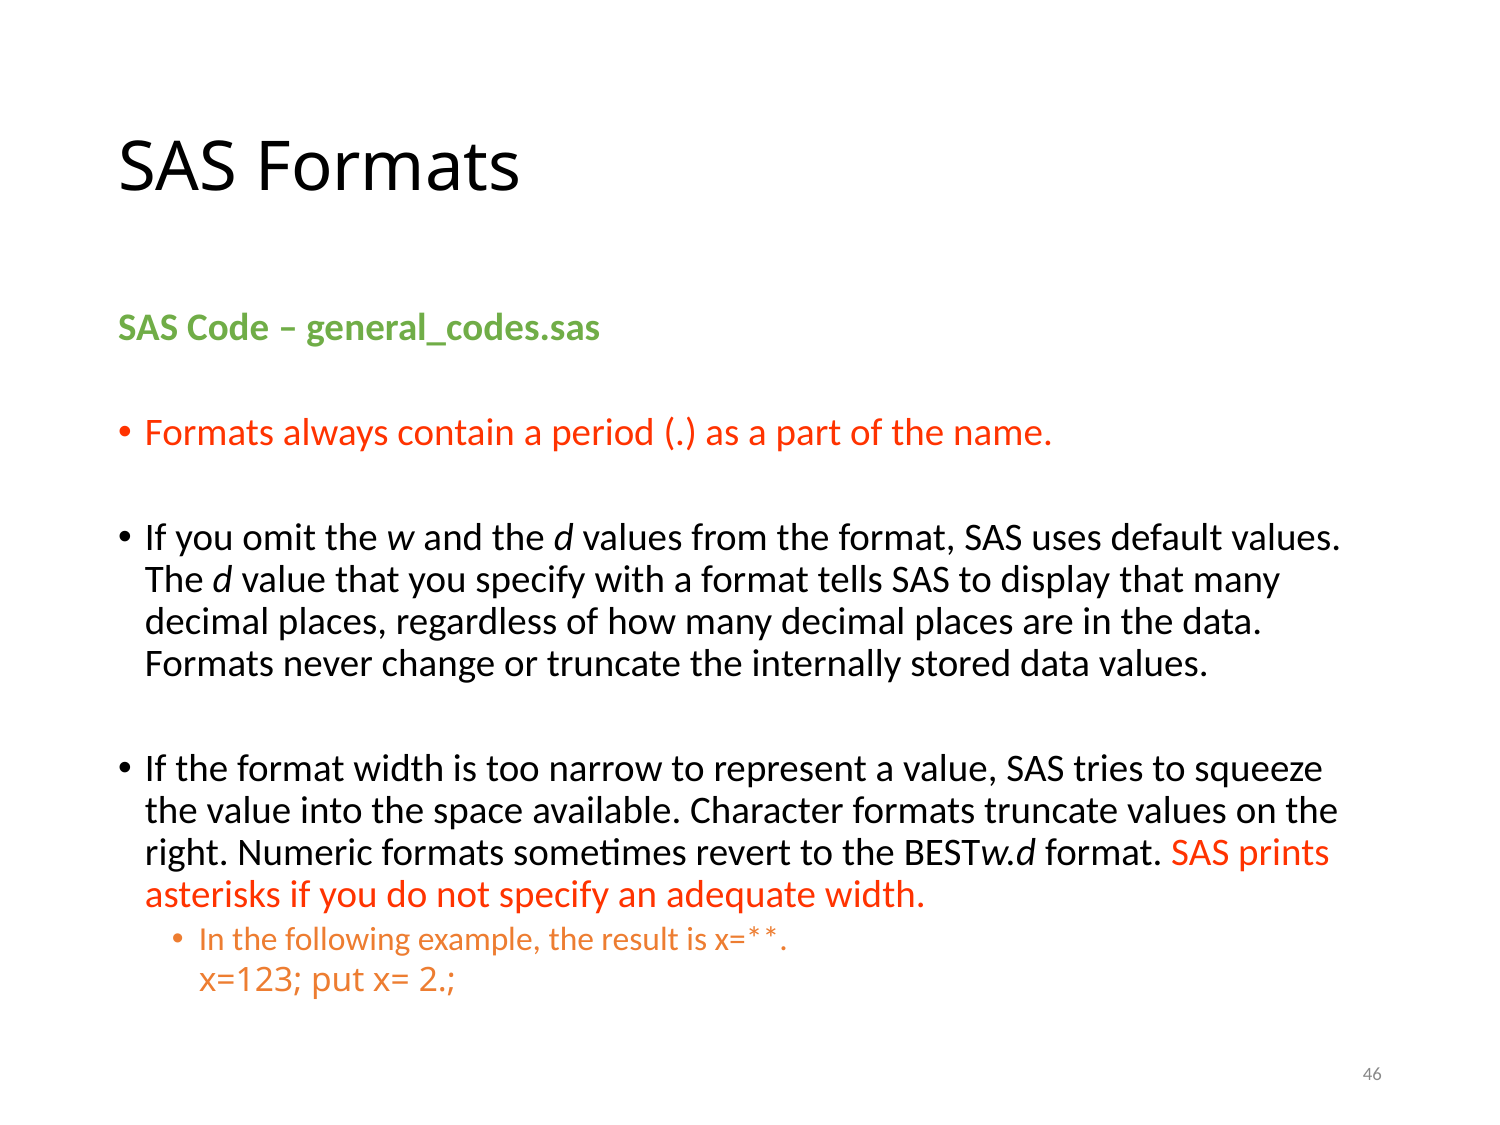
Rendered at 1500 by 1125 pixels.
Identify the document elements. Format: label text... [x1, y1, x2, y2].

list SAS Code – general_codes.sas Formats always contain a period (.) as a part of the name. If you omit the w and the d values from the format, SAS uses default values. The d value that you specify with a format tells SAS to display that many decimal places, regardless of how many decimal places are in the data. Formats never change or truncate the internally stored data values. If the format width is too narrow to represent a value, SAS tries to squeeze the value into the space available. Character formats truncate values on the right. Numeric formats sometimes revert to the BESTw.d format. SAS prints asterisks if you do not specify an adequate width. In the following example, the result is x=**. x=123; put x= 2.; [103, 299, 1397, 1014]
title SAS Formats [103, 59, 1397, 278]
slide_number 46 [1059, 1042, 1397, 1103]
